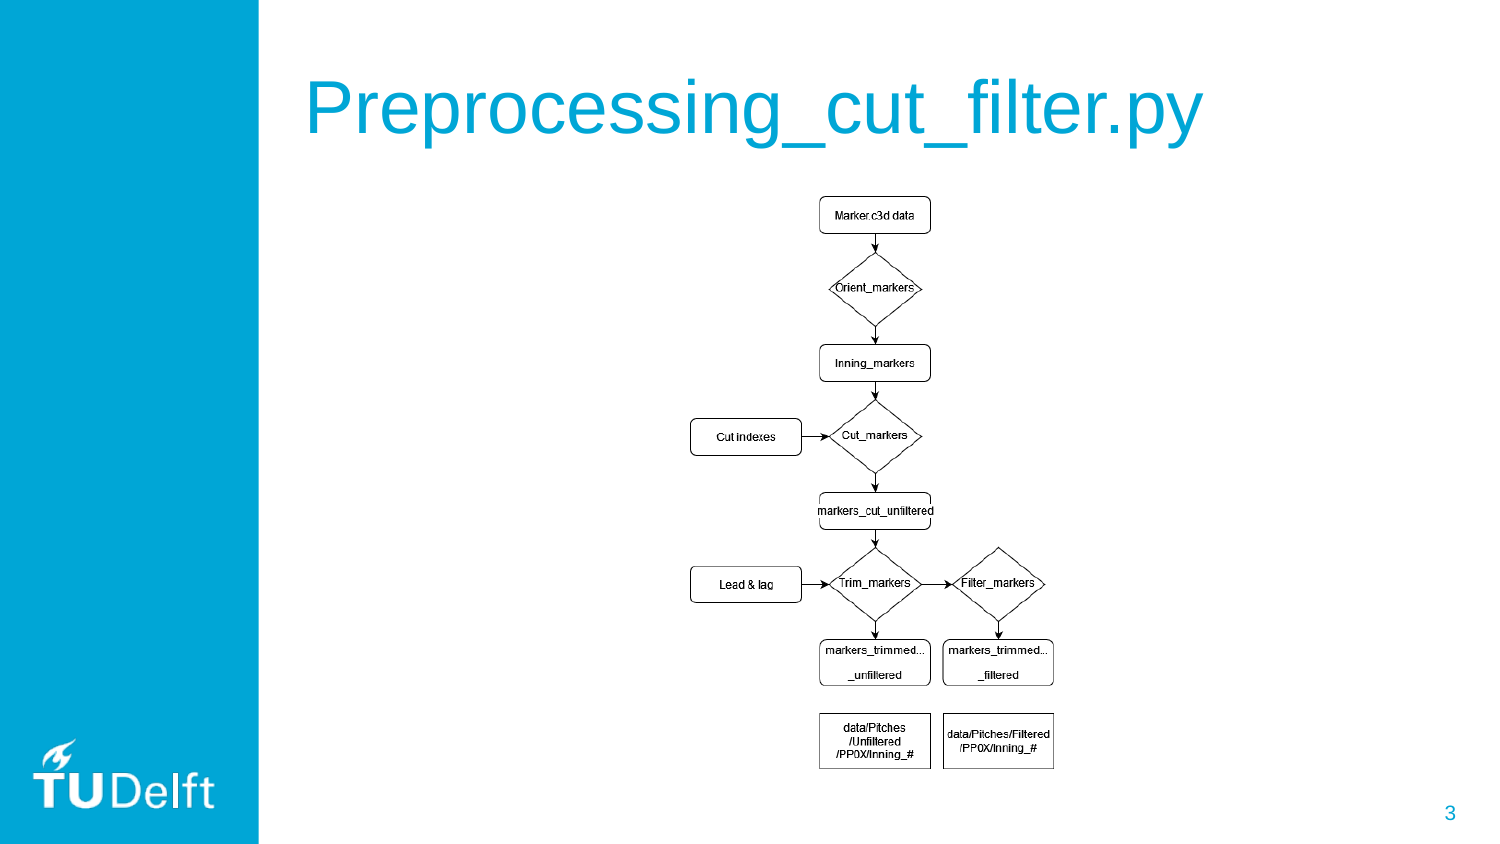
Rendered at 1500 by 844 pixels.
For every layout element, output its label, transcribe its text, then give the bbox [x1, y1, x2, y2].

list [689, 196, 1055, 769]
title Preprocessing_cut_filter.py [289, 33, 1455, 175]
